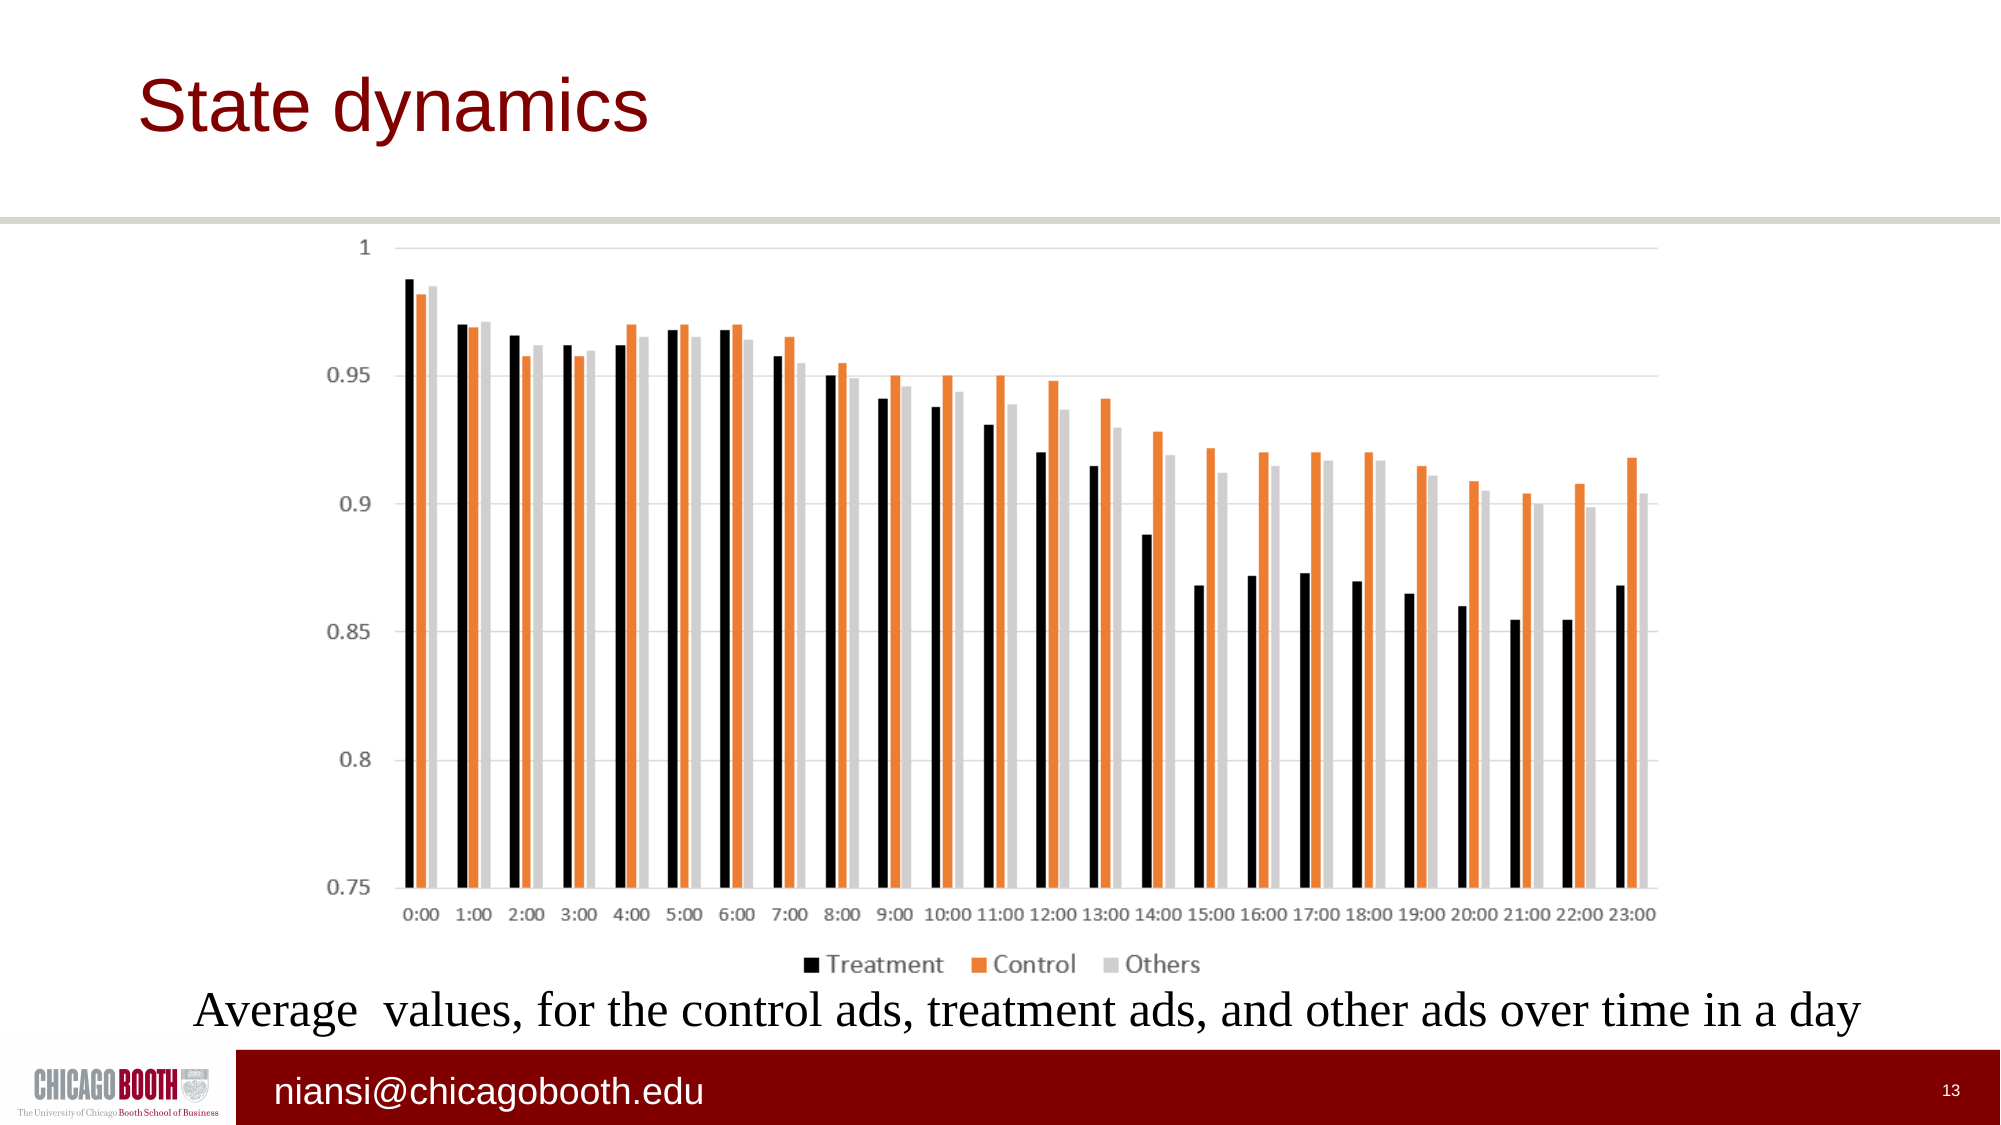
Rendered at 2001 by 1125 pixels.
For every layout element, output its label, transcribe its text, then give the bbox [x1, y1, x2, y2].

title State dynamics [137, 0, 1863, 216]
picture [0, 1033, 236, 1125]
slide_number 13 [1412, 1059, 1976, 1120]
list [319, 229, 1681, 984]
